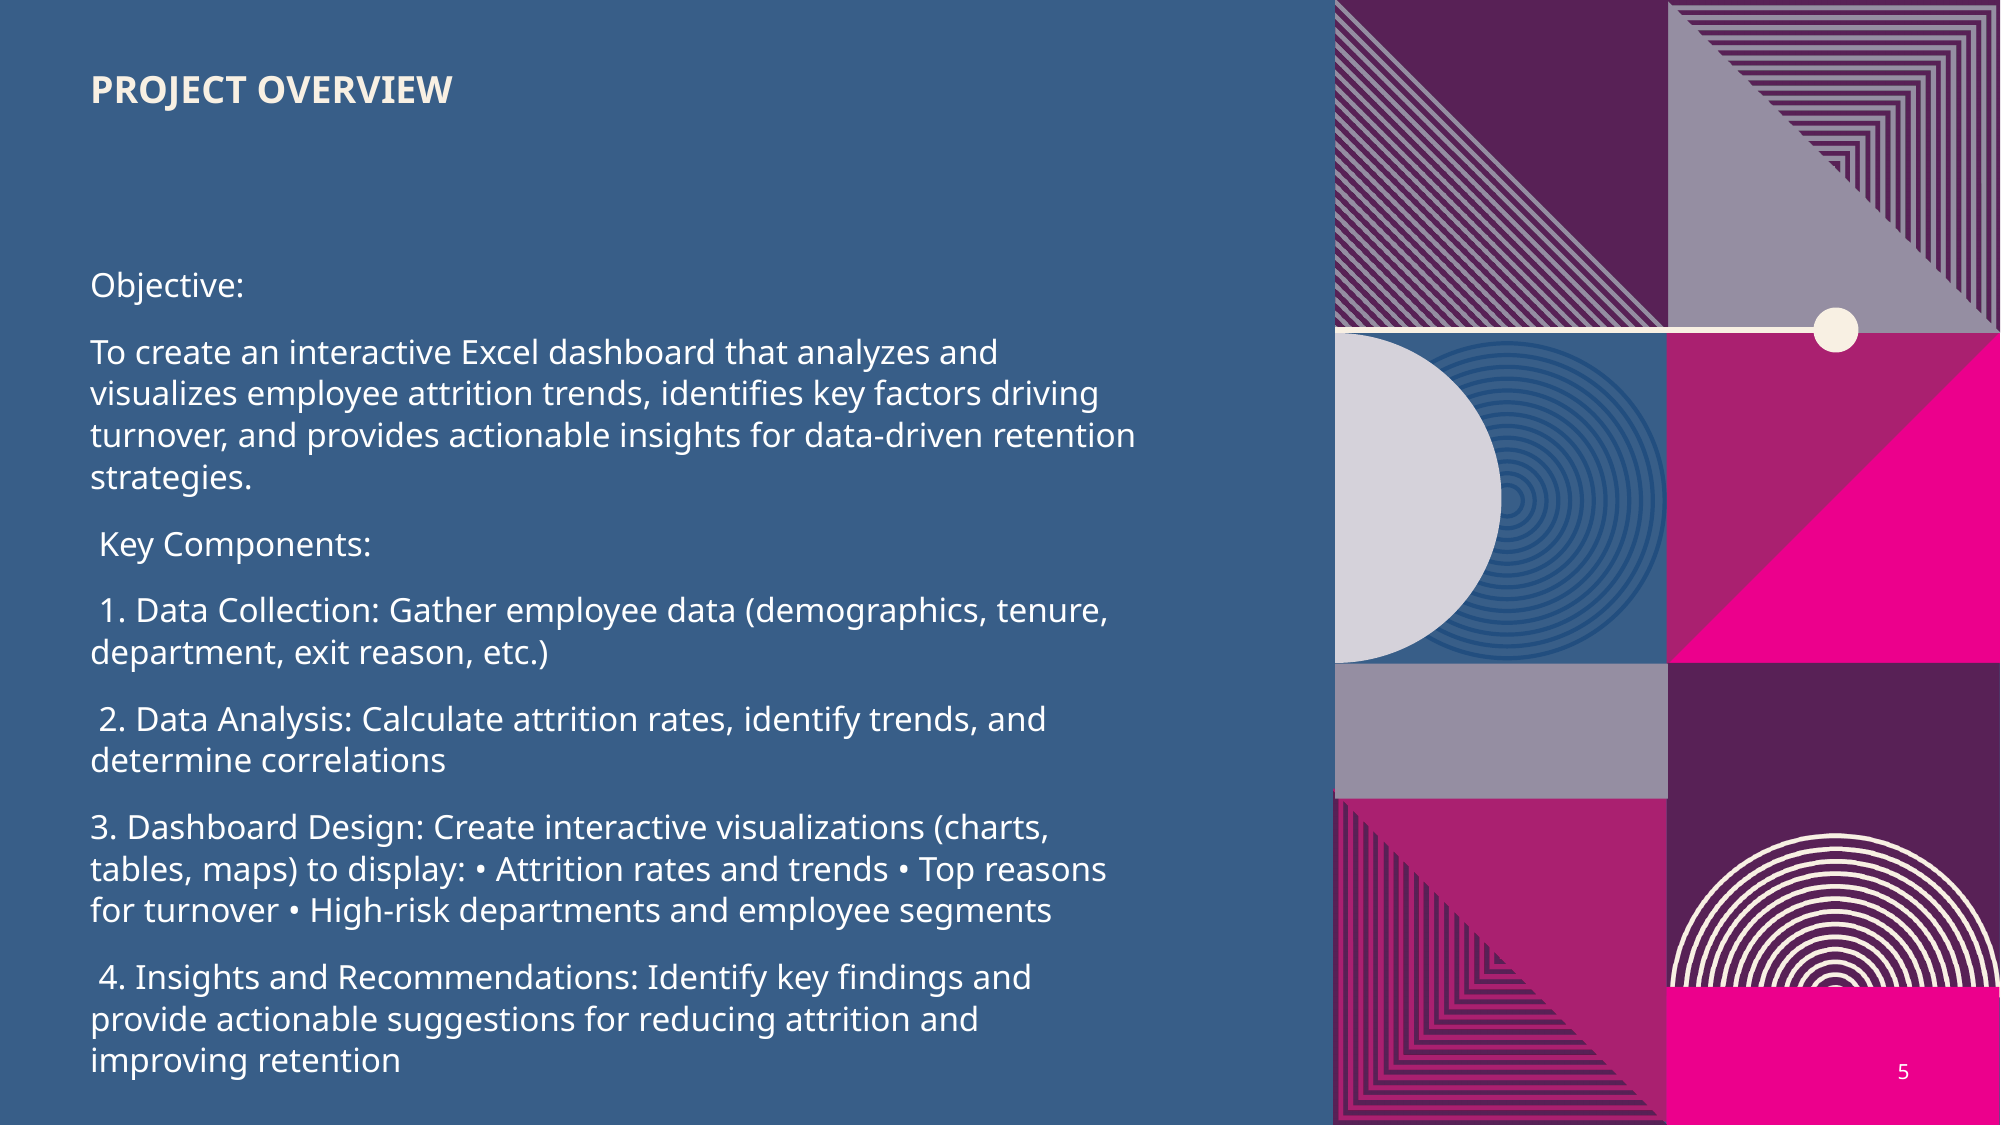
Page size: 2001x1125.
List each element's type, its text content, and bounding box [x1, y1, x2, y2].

slide_number 5 [1849, 1042, 1925, 1103]
picture [1669, 833, 2001, 998]
picture [1335, 0, 2001, 333]
title PROJECT OVERVIEW [75, 64, 1156, 254]
picture [1333, 791, 1667, 1125]
list Objective: To create an interactive Excel dashboard that analyzes and visualizes employee attrition trends, identifies key factors driving turnover, and provides actionable insights for data-driven retention strategies. Key Components: 1. Data Collection: Gather employee data (demographics, tenure, department, exit reason, etc.) 2. Data Analysis: Calculate attrition rates, identify trends, and determine correlations 3. Dashboard Design: Create interactive visualizations (charts, tables, maps) to display: • Attrition rates and trends • Top reasons for turnover • High-risk departments and employee segments 4. Insights and Recommendations: Identify key findings and provide actionable suggestions for reducing attrition and improving retention [75, 254, 1158, 796]
